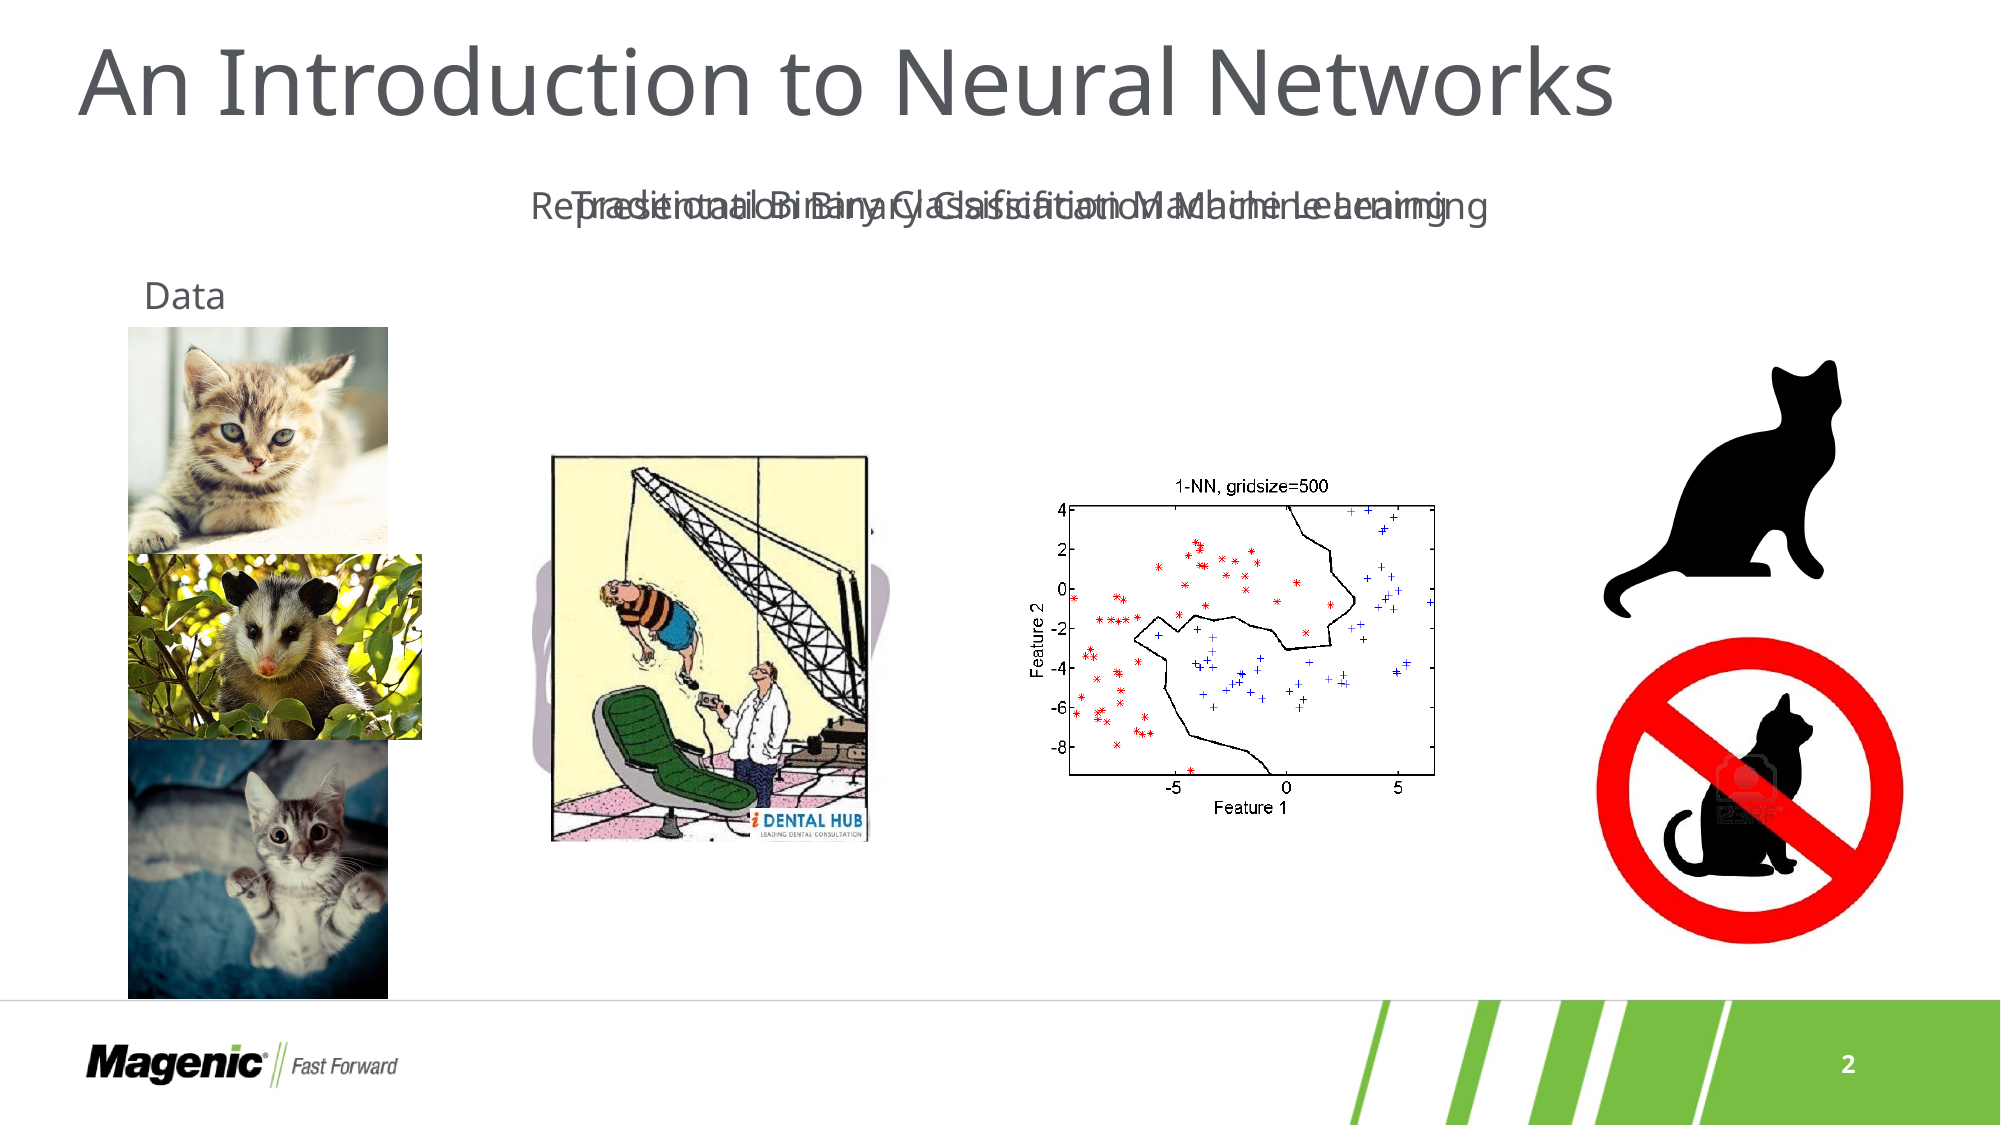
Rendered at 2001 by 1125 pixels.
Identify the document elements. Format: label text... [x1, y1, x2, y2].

picture [0, 0, 2001, 1125]
text_box Data [128, 265, 291, 325]
title An Introduction to Neural Networks [63, 41, 1938, 131]
text_box Representation Binary Classification Machine Learning [515, 174, 1506, 235]
